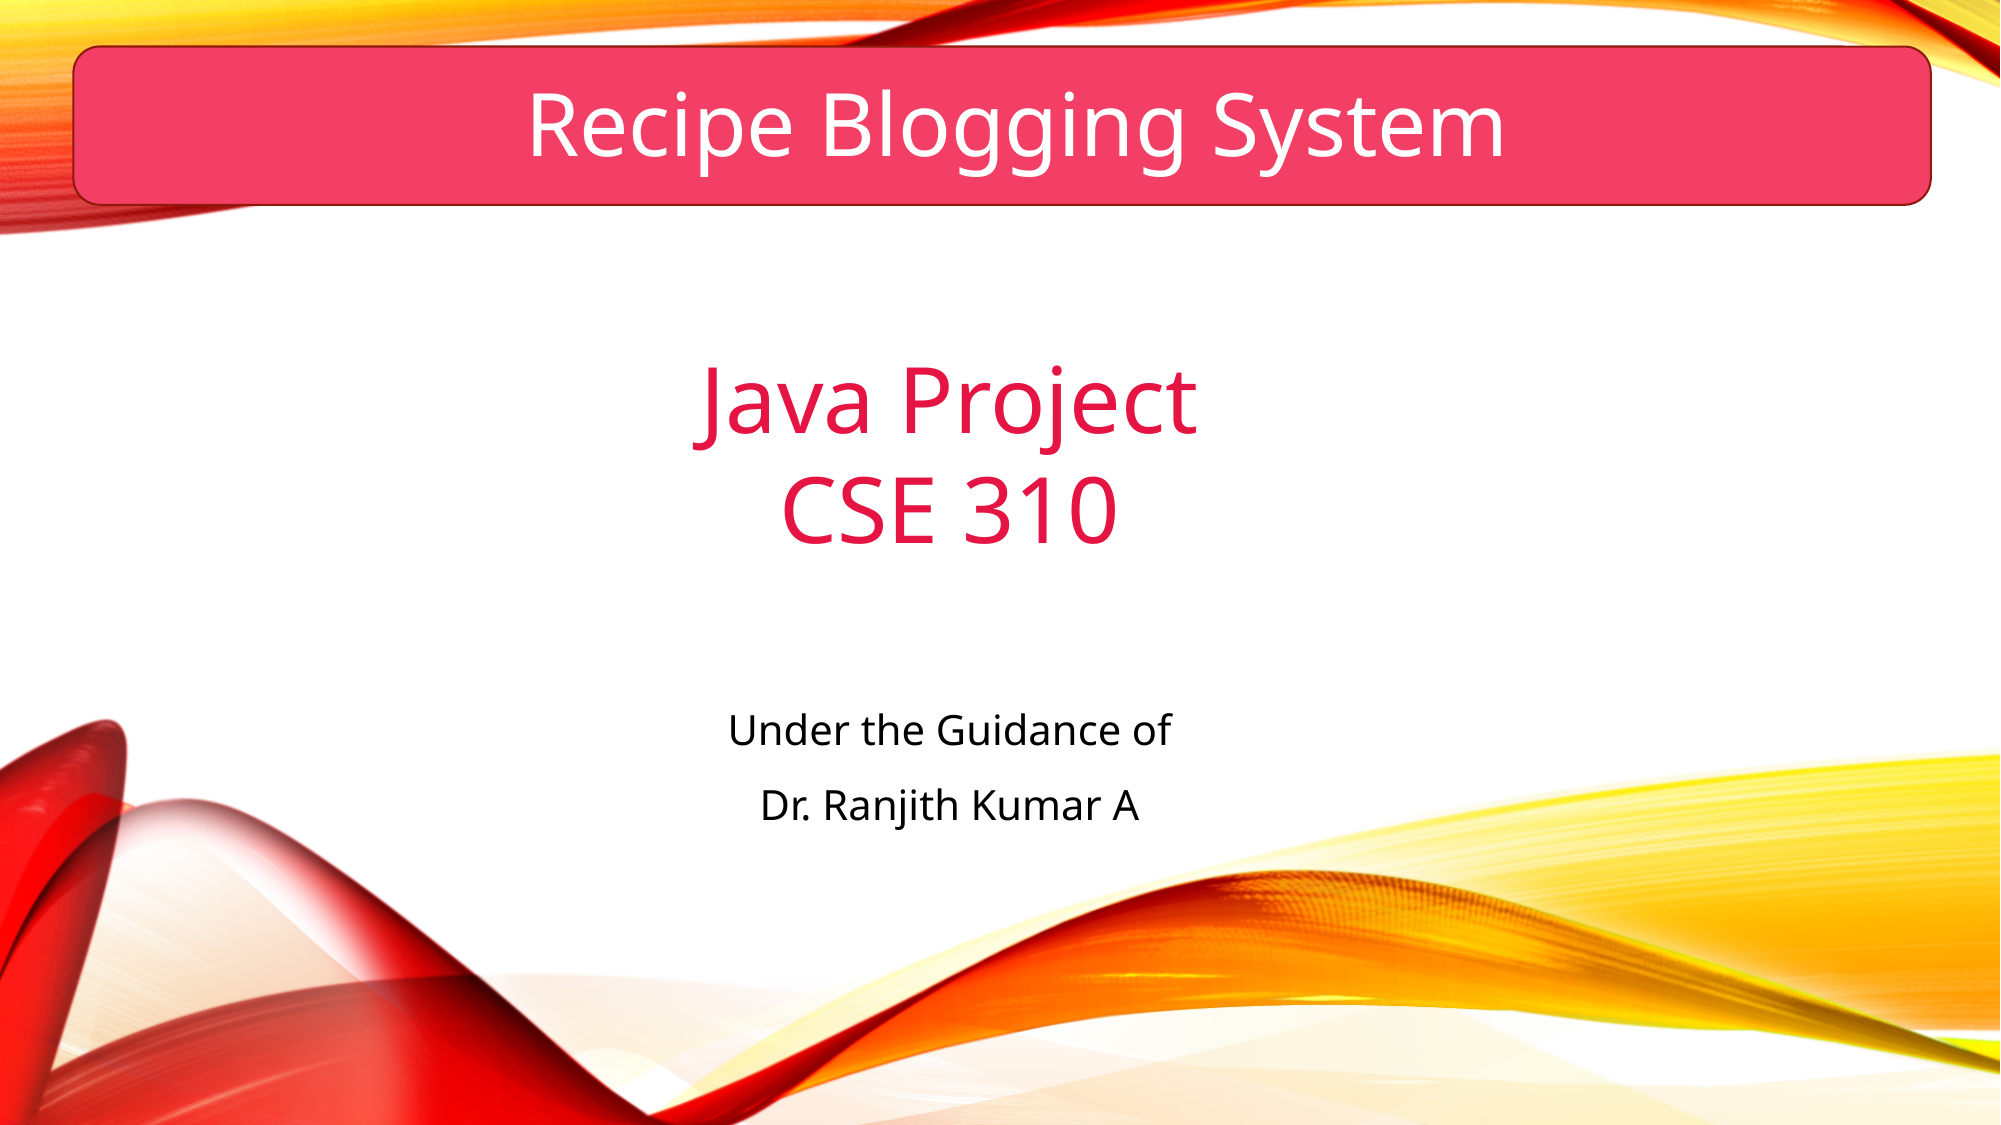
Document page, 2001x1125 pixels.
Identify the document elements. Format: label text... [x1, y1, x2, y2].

picture [0, 0, 2000, 237]
text_box Java Project CSE 310 [649, 334, 1251, 569]
text_box Under the Guidance of Dr. Ranjith Kumar A [626, 671, 1273, 837]
text_box [72, 45, 1932, 206]
picture [0, 717, 2000, 1125]
text_box Recipe Blogging System [152, 61, 1882, 182]
